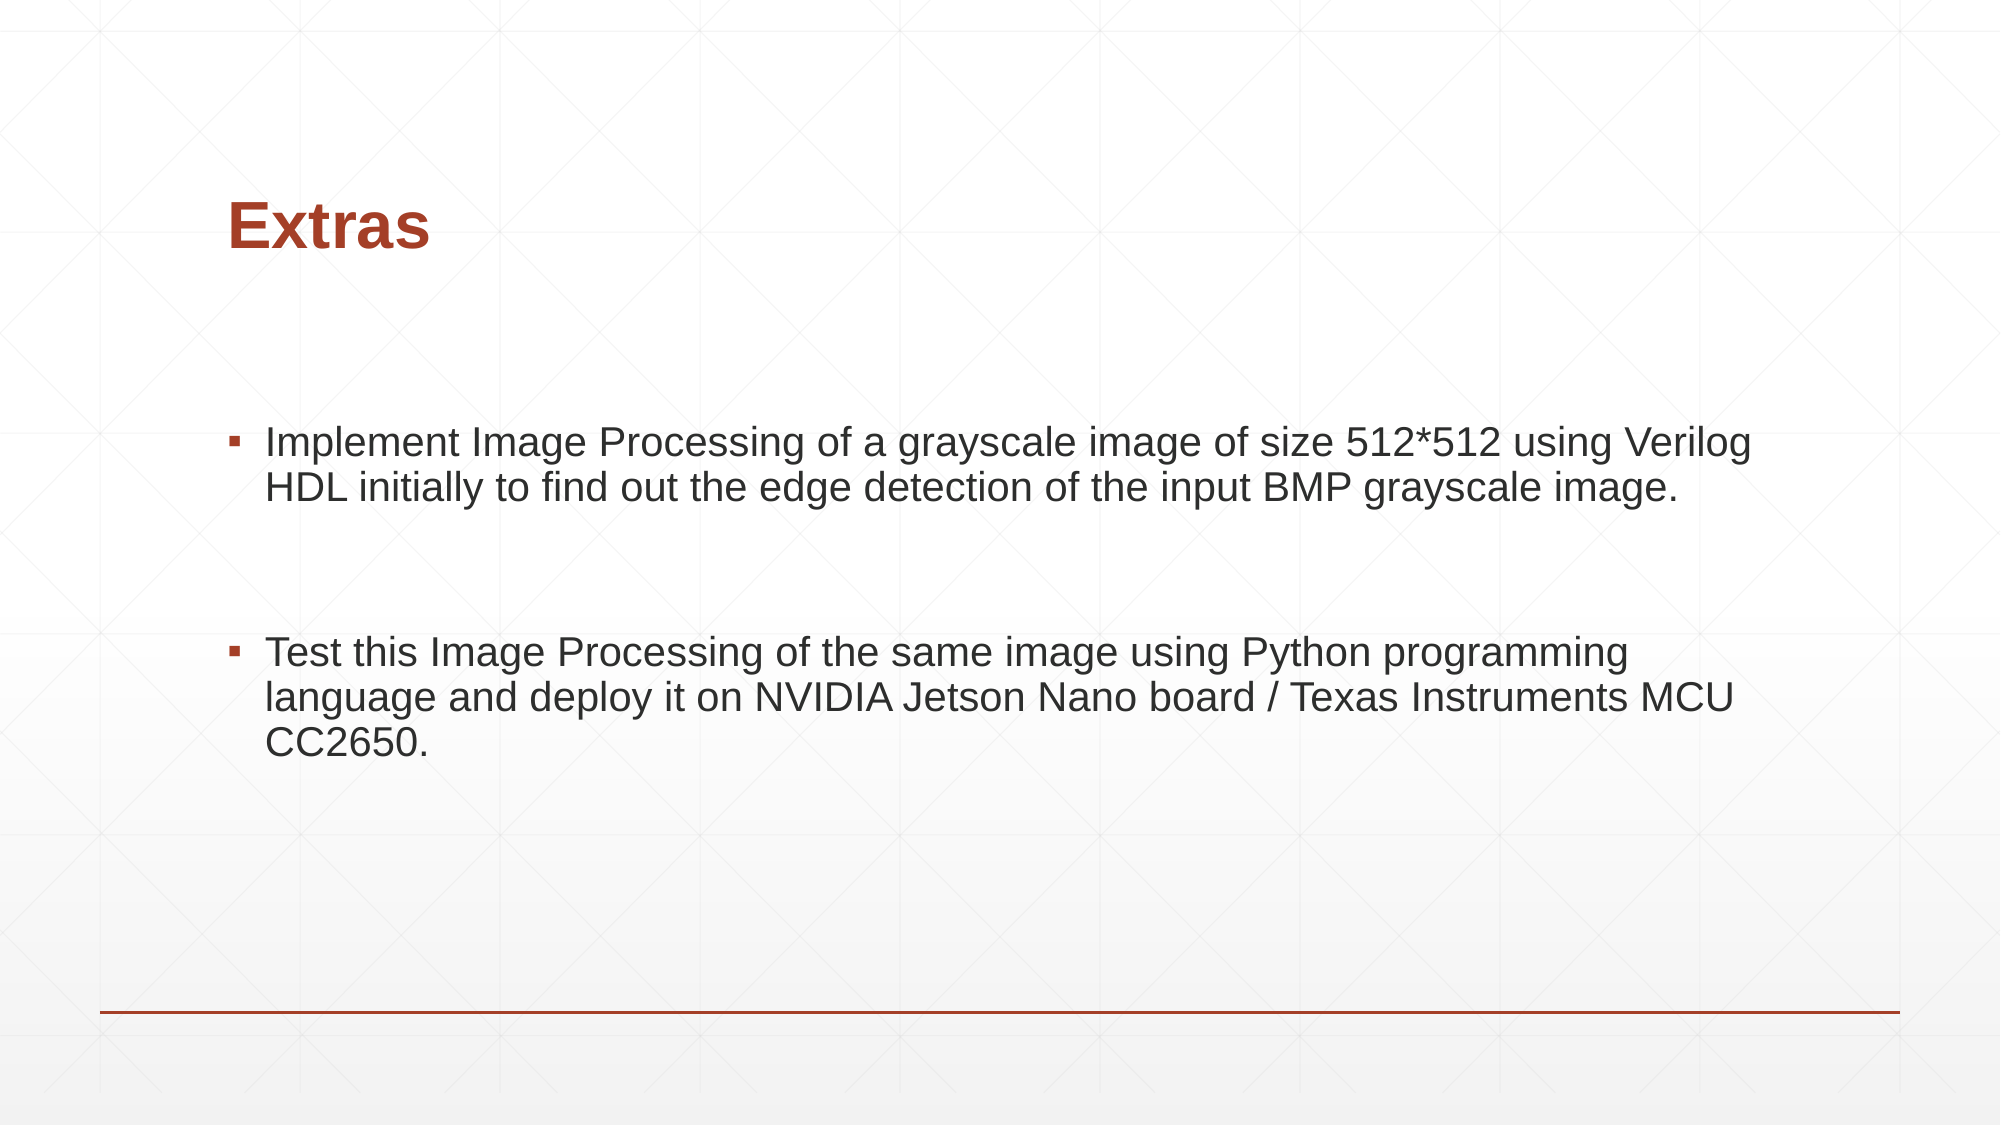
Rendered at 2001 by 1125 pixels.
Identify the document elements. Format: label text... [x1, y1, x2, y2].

list Implement Image Processing of a grayscale image of size 512*512 using Verilog HDL initially to find out the edge detection of the input BMP grayscale image. Test this Image Processing of the same image using Python programming language and deploy it on NVIDIA Jetson Nano board / Texas Instruments MCU CC2650. [212, 324, 1788, 950]
title Extras [212, 82, 1788, 271]
